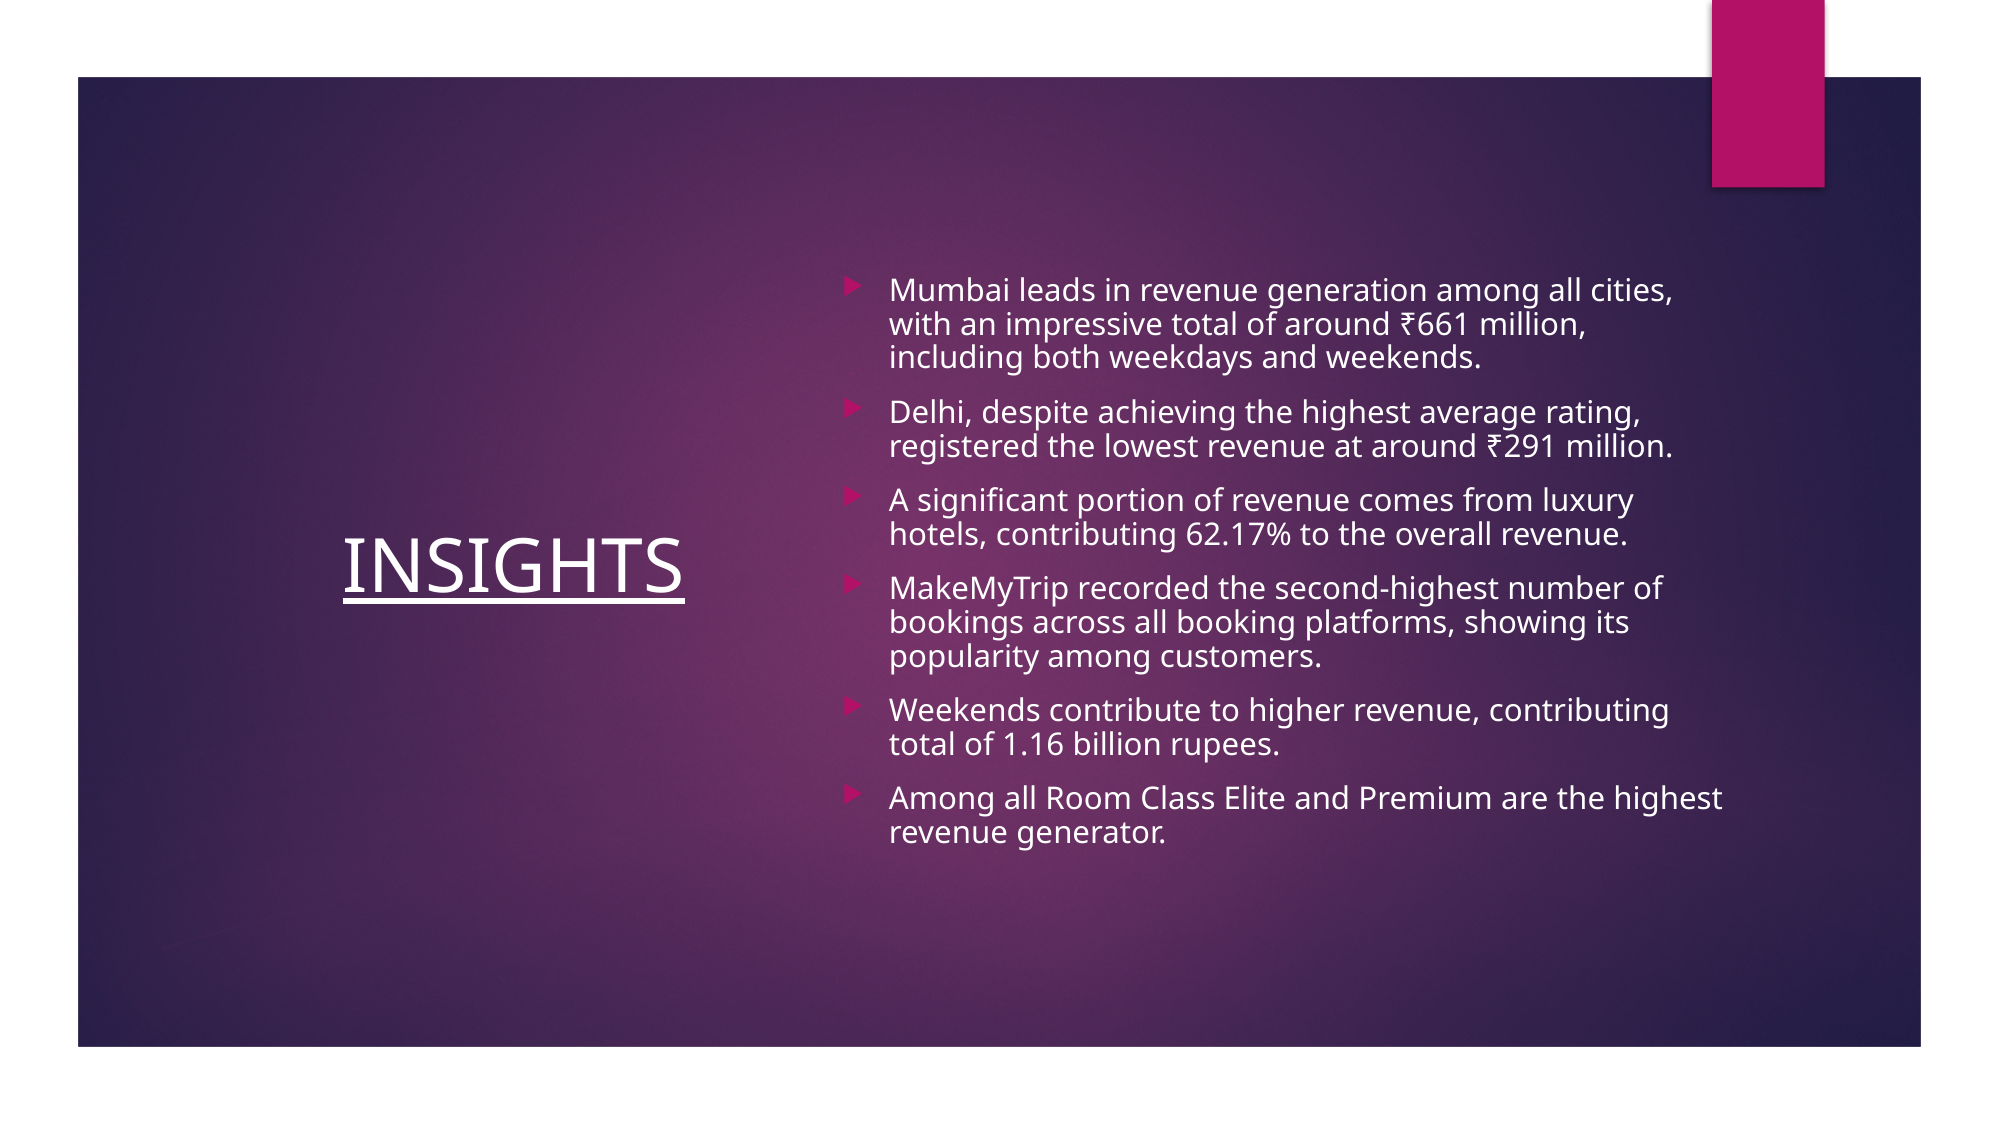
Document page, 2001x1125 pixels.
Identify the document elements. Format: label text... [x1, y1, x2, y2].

text_box Mumbai leads in revenue generation among all cities, with an impressive total of around ₹661 million, including both weekdays and weekends. Delhi, despite achieving the highest average rating, registered the lowest revenue at around ₹291 million. A significant portion of revenue comes from luxury hotels, contributing 62.17% to the overall revenue. MakeMyTrip recorded the second-highest number of bookings across all booking platforms, showing its popularity among customers. Weekends contribute to higher revenue, contributing total of 1.16 billion rupees. Among all Room Class Elite and Premium are the highest revenue generator. [827, 178, 1743, 947]
text_box INSIGHTS [137, 178, 700, 947]
